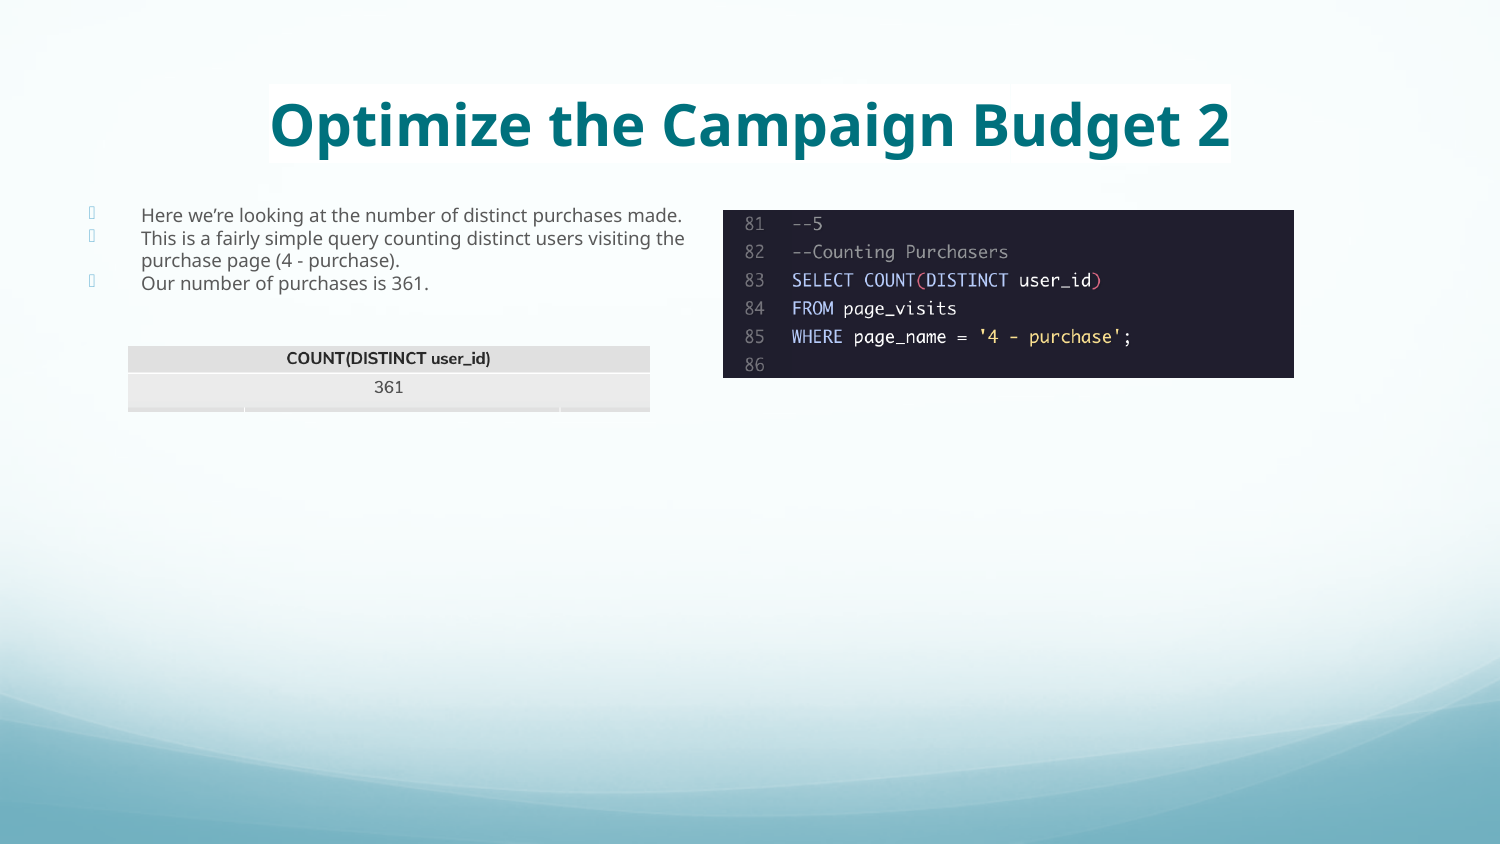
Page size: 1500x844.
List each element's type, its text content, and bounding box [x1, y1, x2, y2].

picture [722, 209, 1294, 379]
title Optimize the Campaign Budget 2 [51, 72, 1449, 167]
list Here we’re looking at the number of distinct purchases made. This is a fairly simple query counting distinct users visiting the purchase page (4 - purchase). Our number of purchases is 361. [51, 189, 708, 750]
picture [128, 346, 651, 412]
